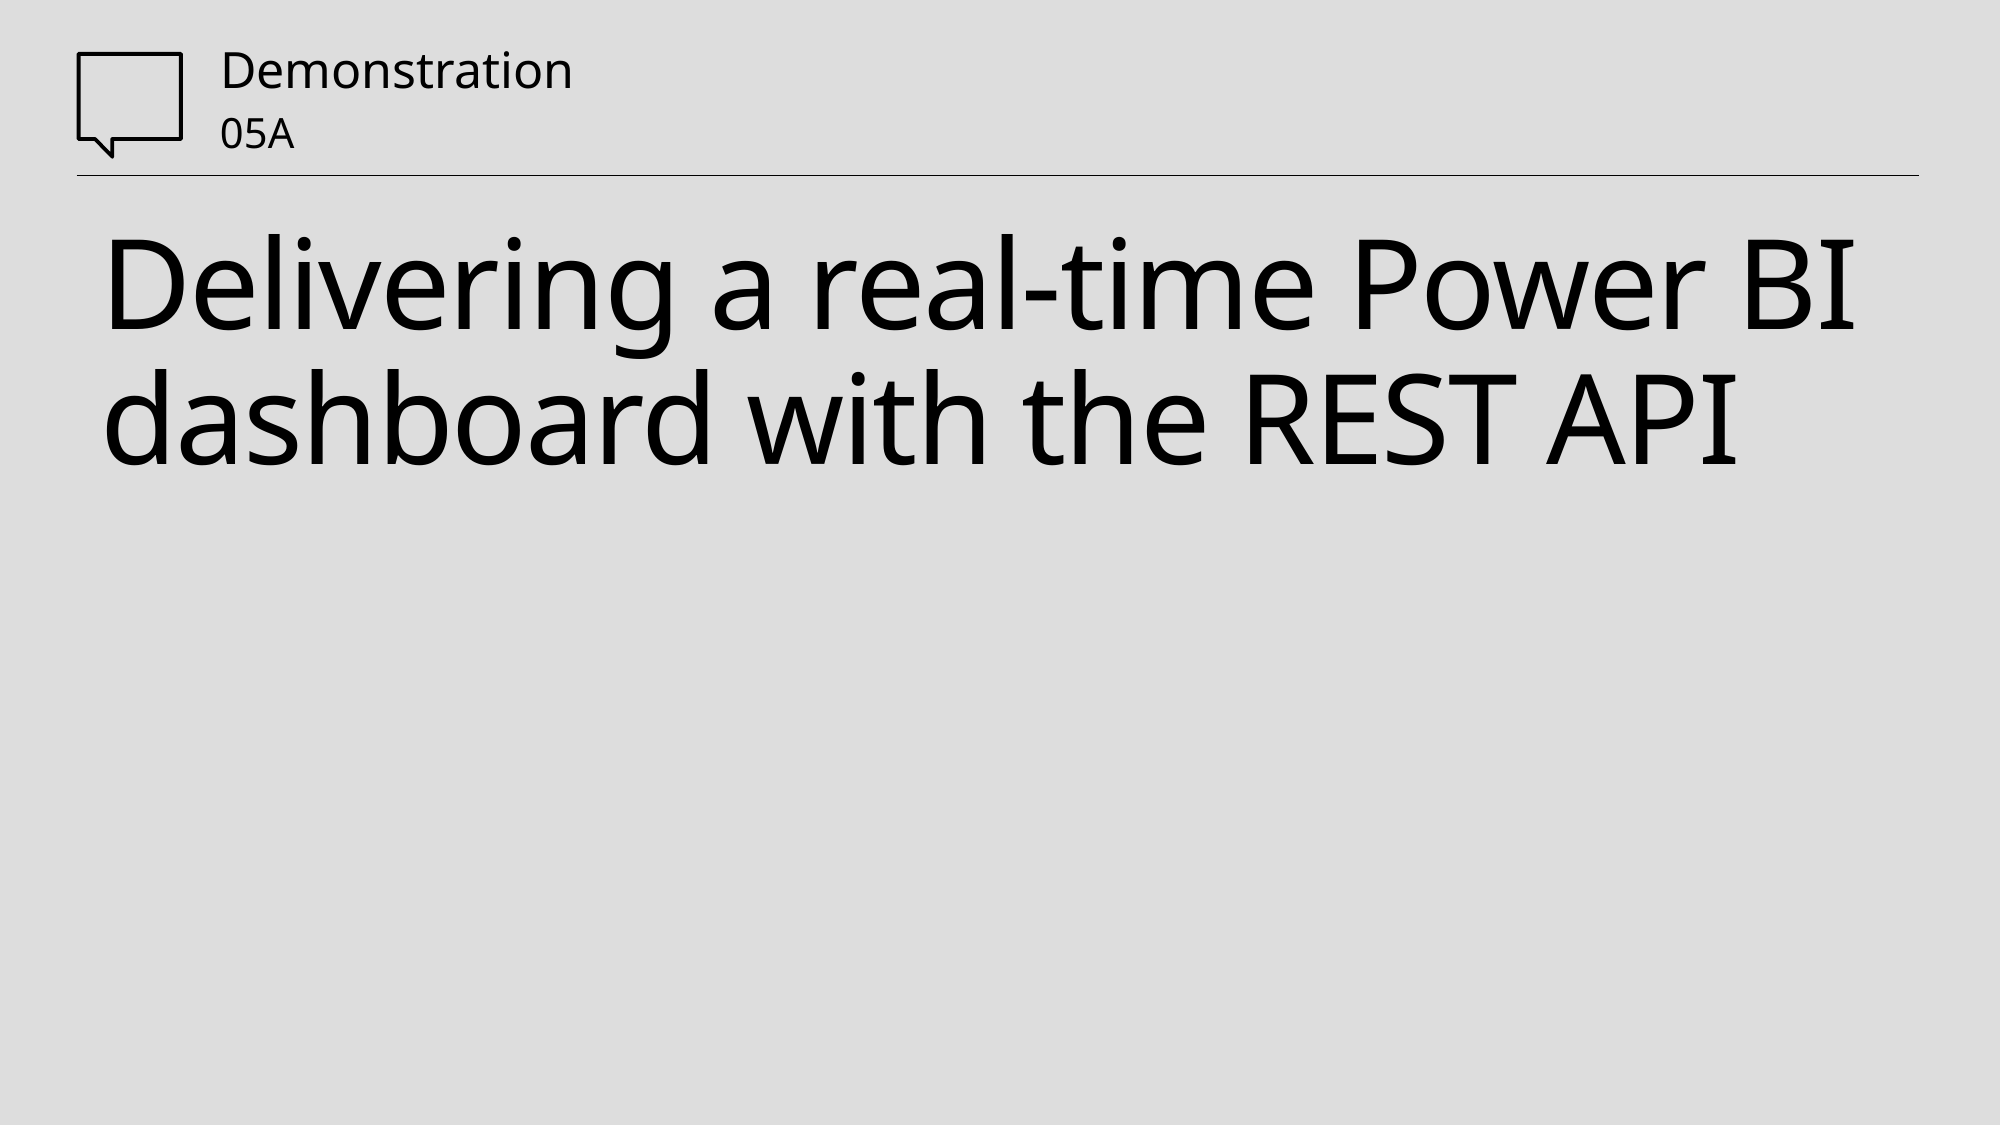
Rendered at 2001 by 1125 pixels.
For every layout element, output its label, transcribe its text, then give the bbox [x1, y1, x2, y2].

list 05A [190, 105, 1940, 166]
title Delivering a real-time Power BI dashboard with the REST API [76, 206, 1940, 561]
